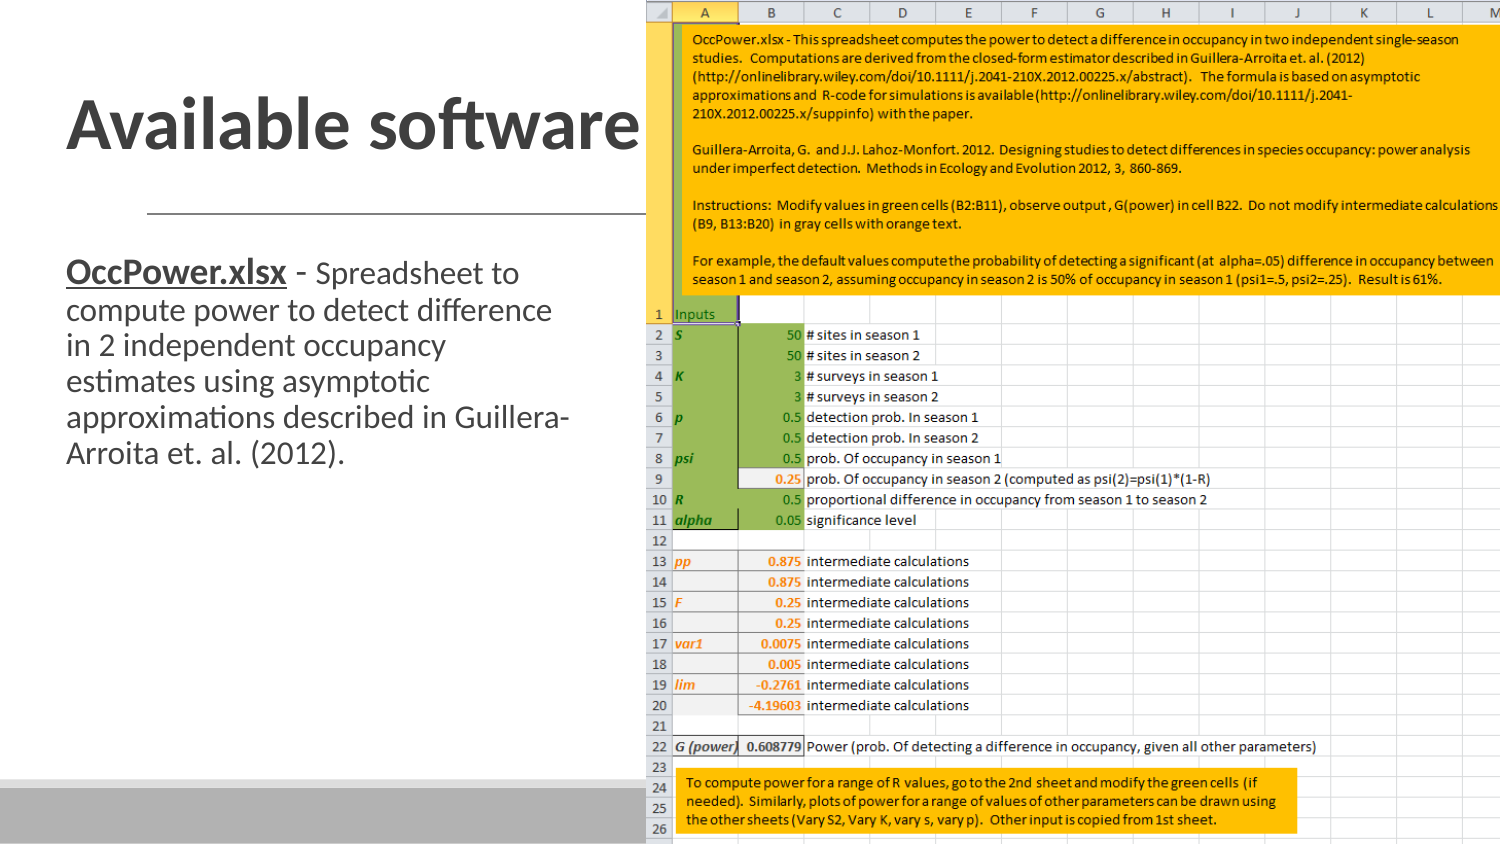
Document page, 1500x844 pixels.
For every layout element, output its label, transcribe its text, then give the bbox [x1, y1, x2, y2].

picture [646, 0, 1500, 844]
list OccPower.xlsx - Spreadsheet to compute power to detect difference in 2 independent occupancy estimates using asymptotic approximations described in Guillera-Arroita et. al. (2012). [51, 236, 596, 798]
title Available software [51, 72, 641, 167]
